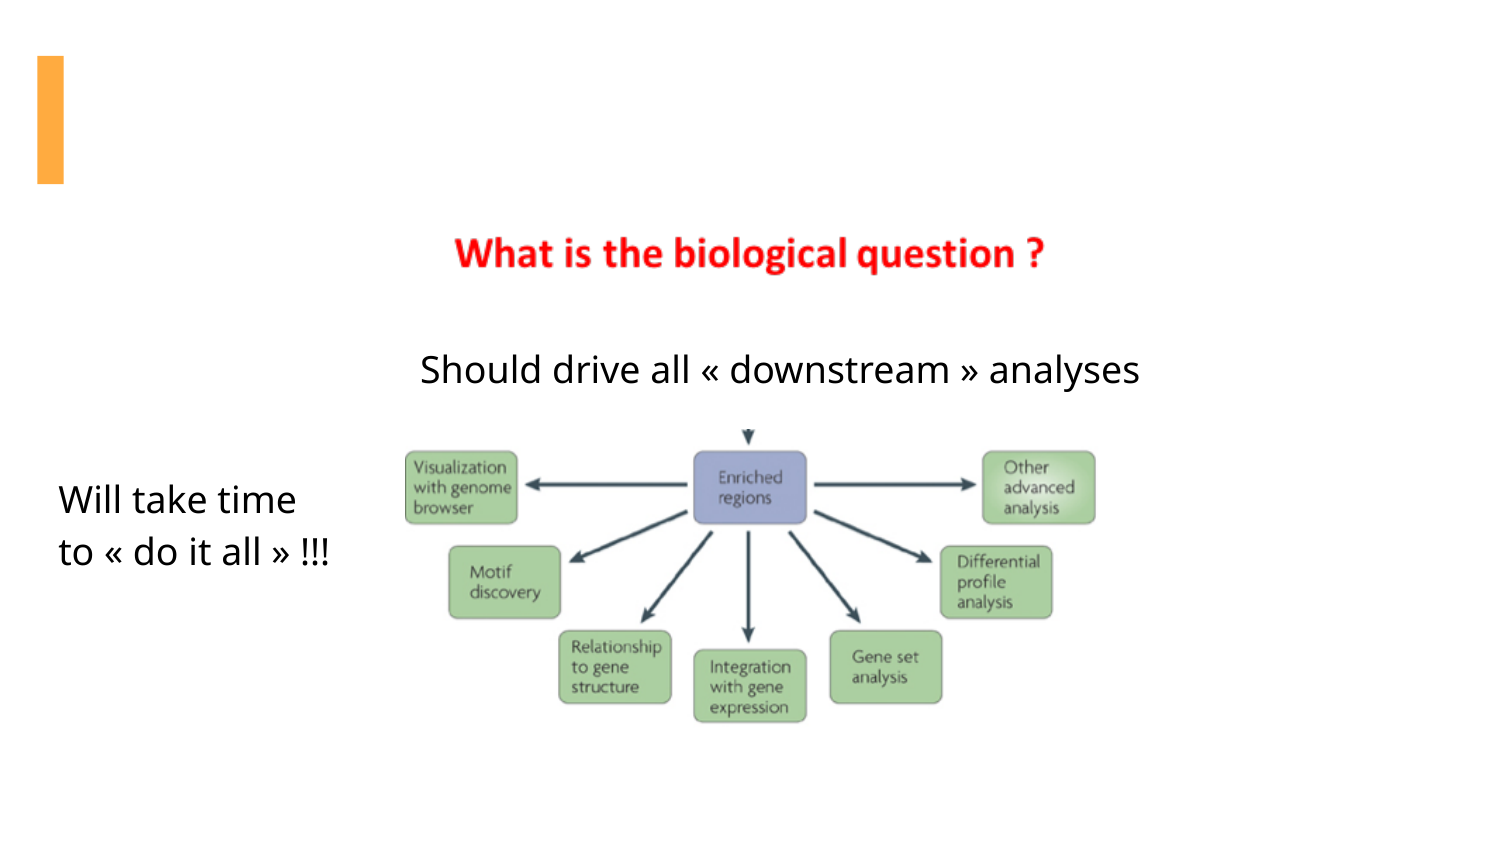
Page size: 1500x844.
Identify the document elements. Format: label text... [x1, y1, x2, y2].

text_box Will take time to « do it all » !!! [43, 380, 398, 765]
picture [404, 429, 1124, 750]
picture [427, 212, 1073, 307]
text_box Should drive all « downstream » analyses [405, 119, 1446, 612]
